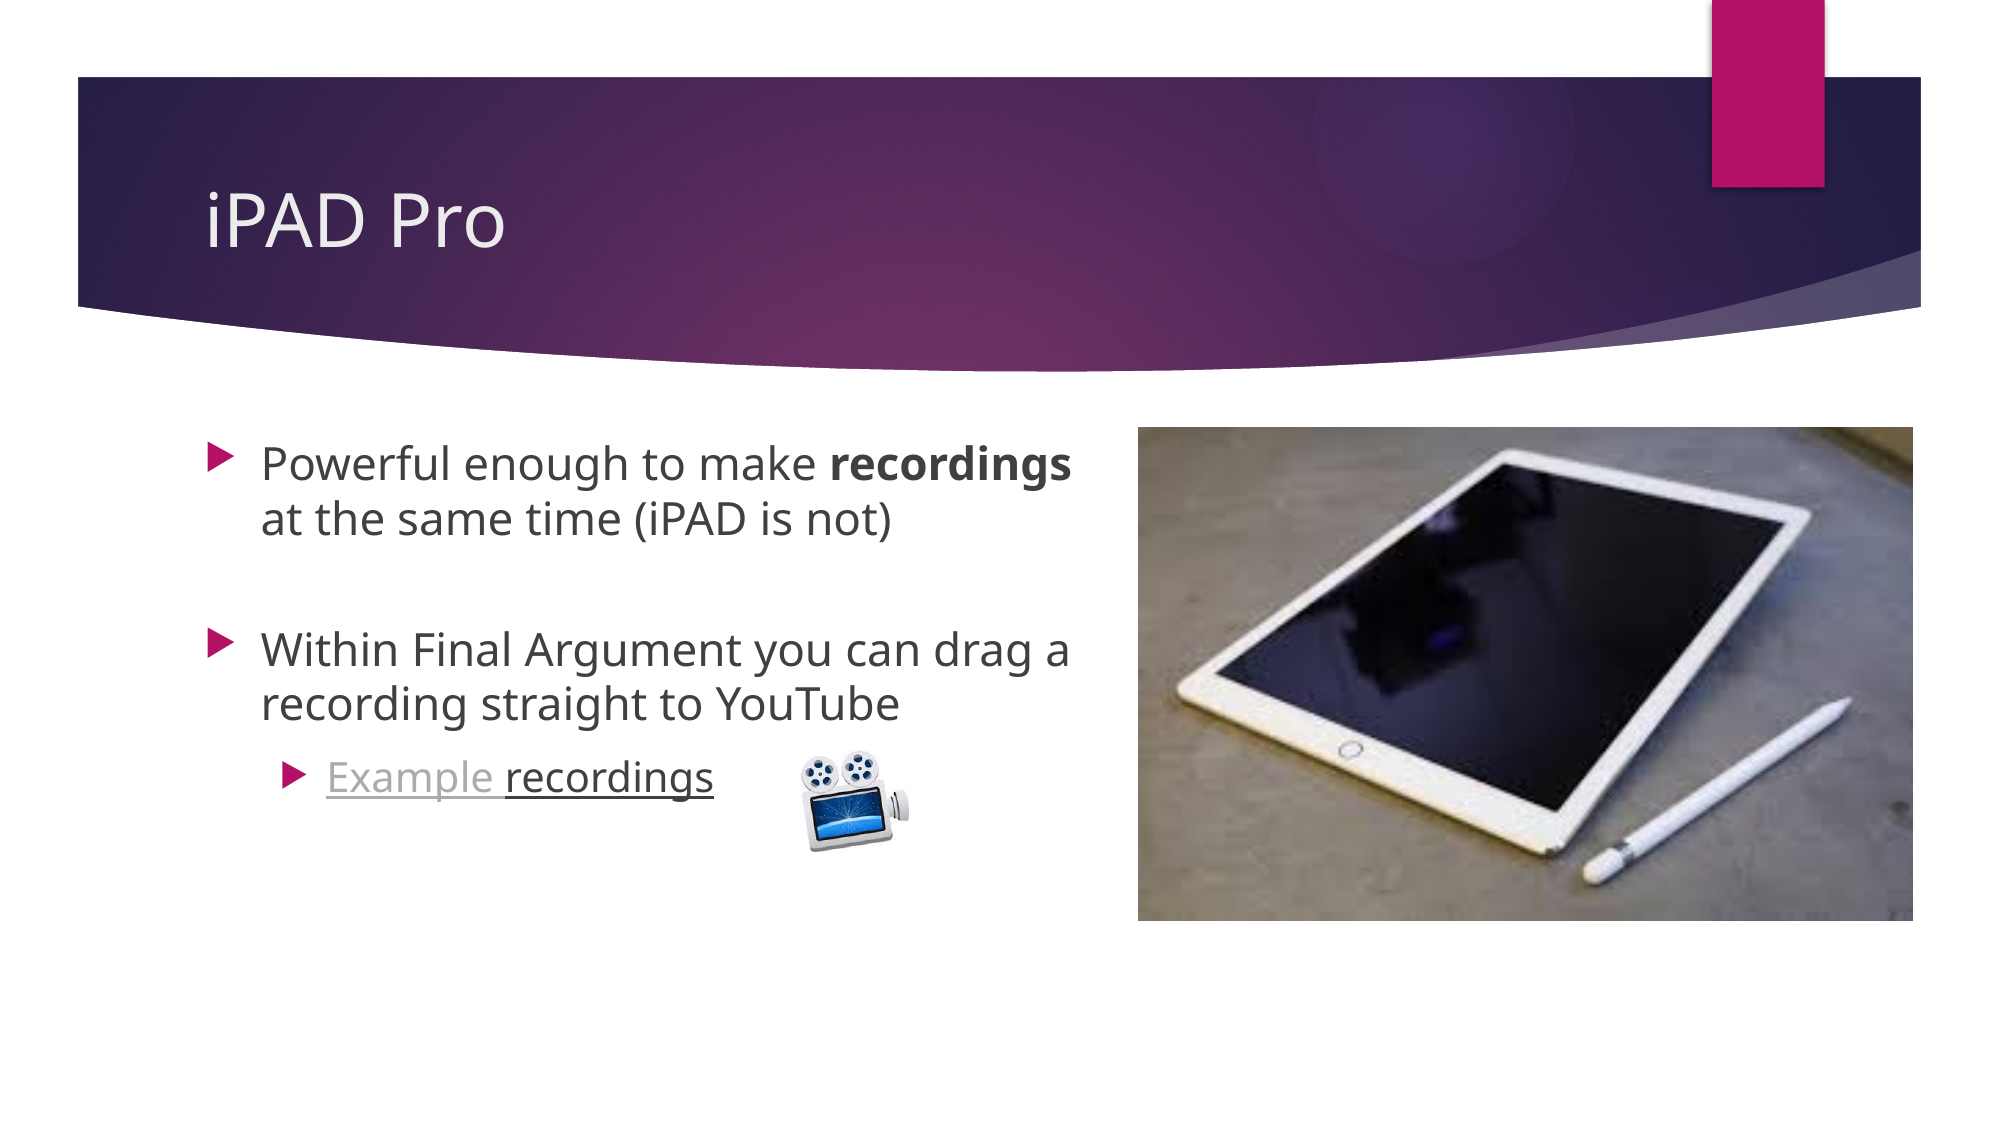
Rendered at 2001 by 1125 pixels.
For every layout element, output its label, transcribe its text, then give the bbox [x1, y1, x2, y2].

picture [1138, 427, 1913, 921]
title iPAD Pro [189, 159, 1627, 276]
list Powerful enough to make recordings at the same time (iPAD is not) Within Final Argument you can drag a recording straight to YouTube Example recordings [189, 427, 1104, 988]
picture [801, 750, 909, 852]
